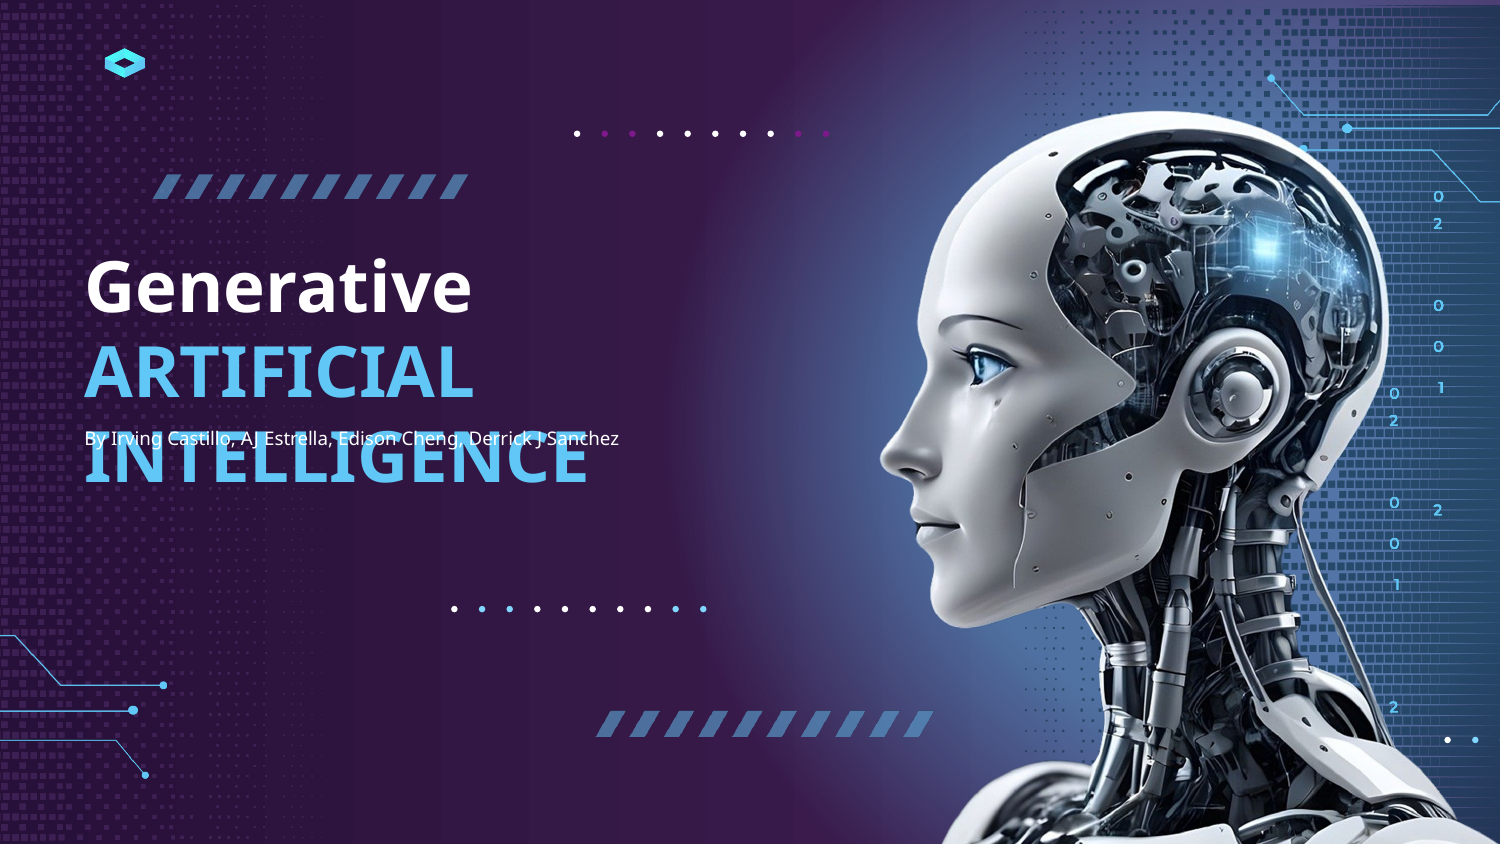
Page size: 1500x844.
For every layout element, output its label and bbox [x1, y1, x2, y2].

text_box [152, 171, 469, 200]
text_box [450, 605, 707, 613]
picture [595, 0, 1500, 844]
text_box [573, 130, 830, 138]
picture [0, 0, 322, 844]
text_box [1444, 736, 1500, 744]
text_box [324, 0, 653, 844]
